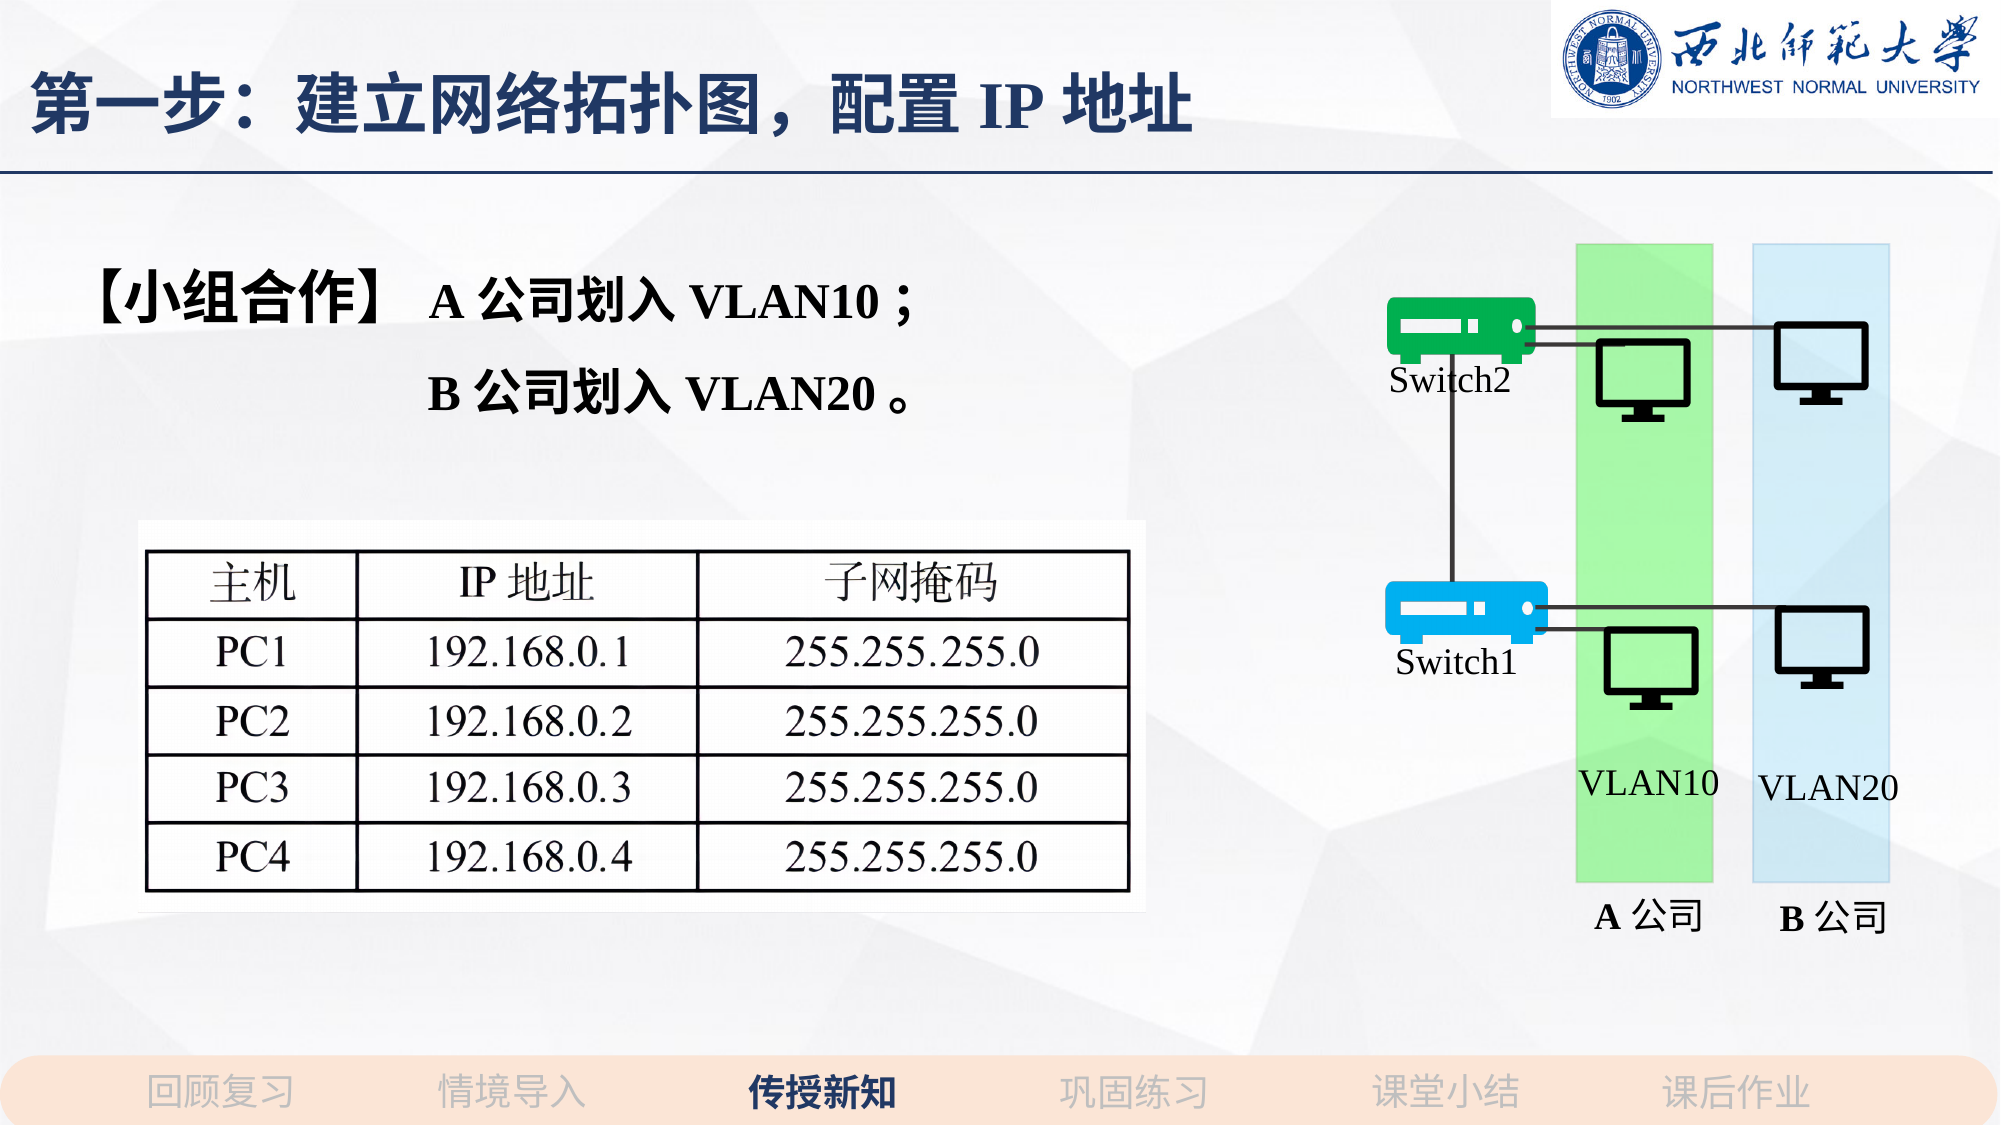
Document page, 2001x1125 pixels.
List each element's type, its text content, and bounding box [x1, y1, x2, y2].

text_box 第一步：建立网络拓扑图，配置IP地址 [13, 54, 1210, 149]
picture [0, 0, 2001, 1125]
text_box 【小组合作】A公司划入VLAN10； B公司划入VLAN20。 [50, 217, 1191, 428]
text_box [0, 1055, 2000, 1125]
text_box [1373, 216, 1987, 948]
